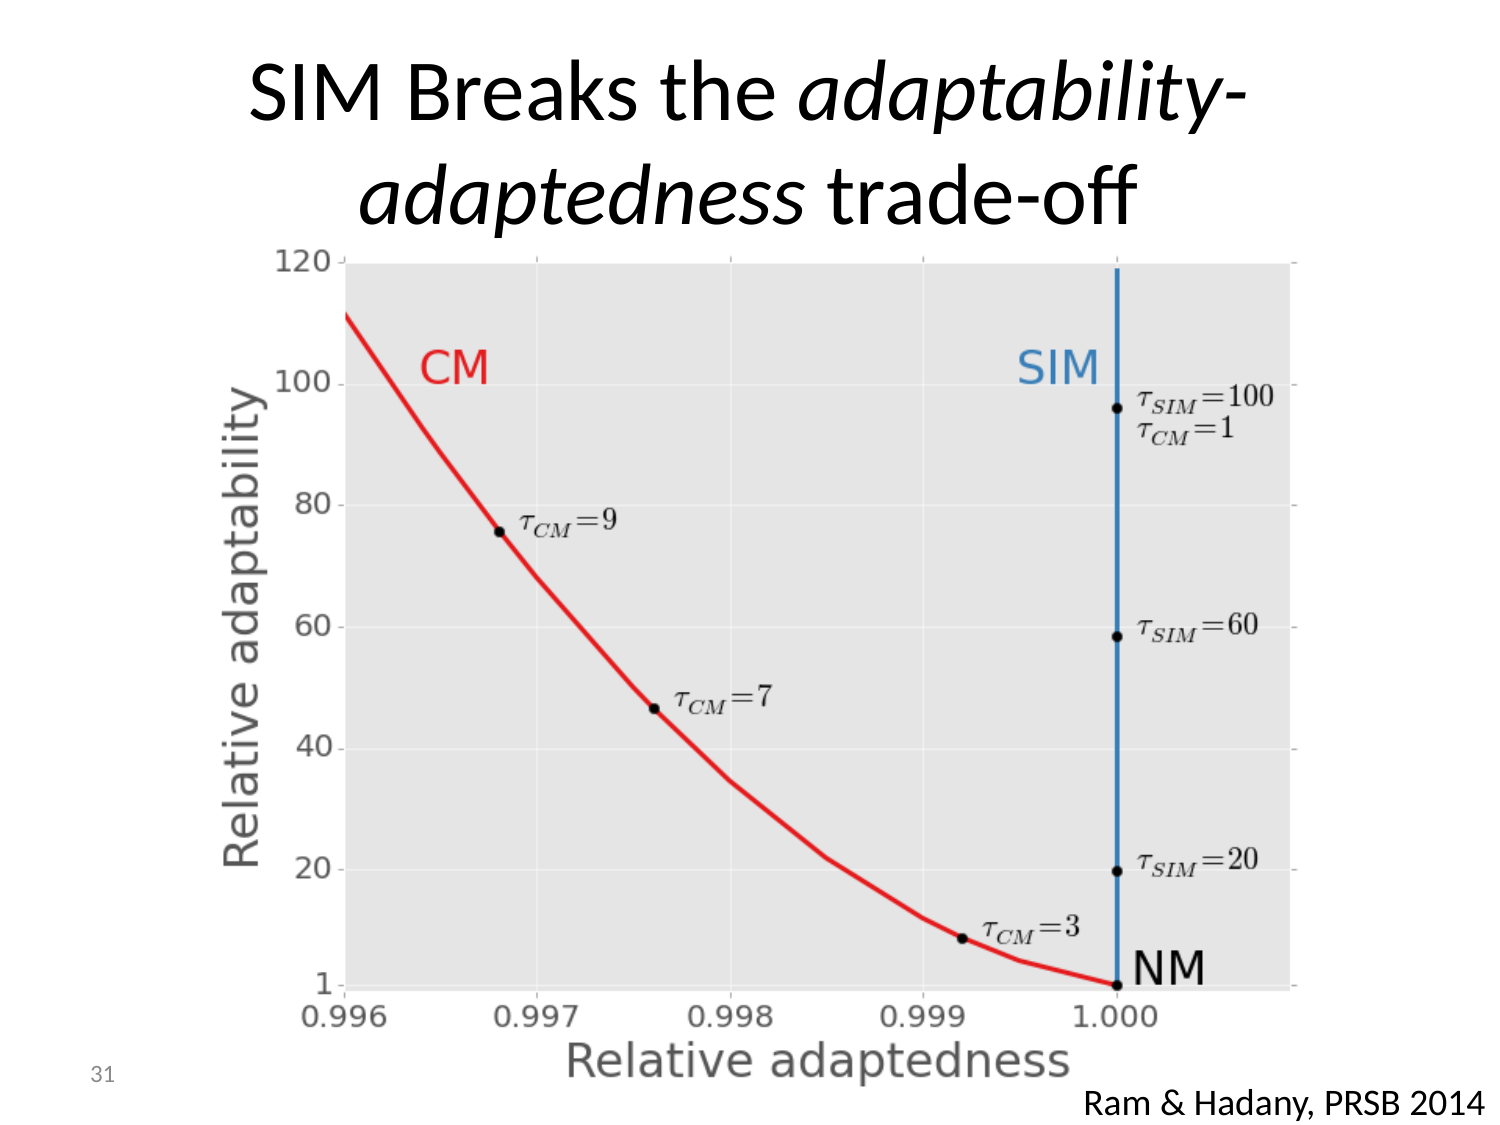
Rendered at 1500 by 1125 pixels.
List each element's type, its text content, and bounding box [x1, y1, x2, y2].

picture [194, 217, 1320, 1118]
text_box Ram & Hadany, PRSB 2014 [1322, 1070, 1500, 1125]
title SIM Breaks the adaptability-adaptedness trade-off [75, 25, 1424, 250]
slide_number 31 [75, 1042, 189, 1103]
